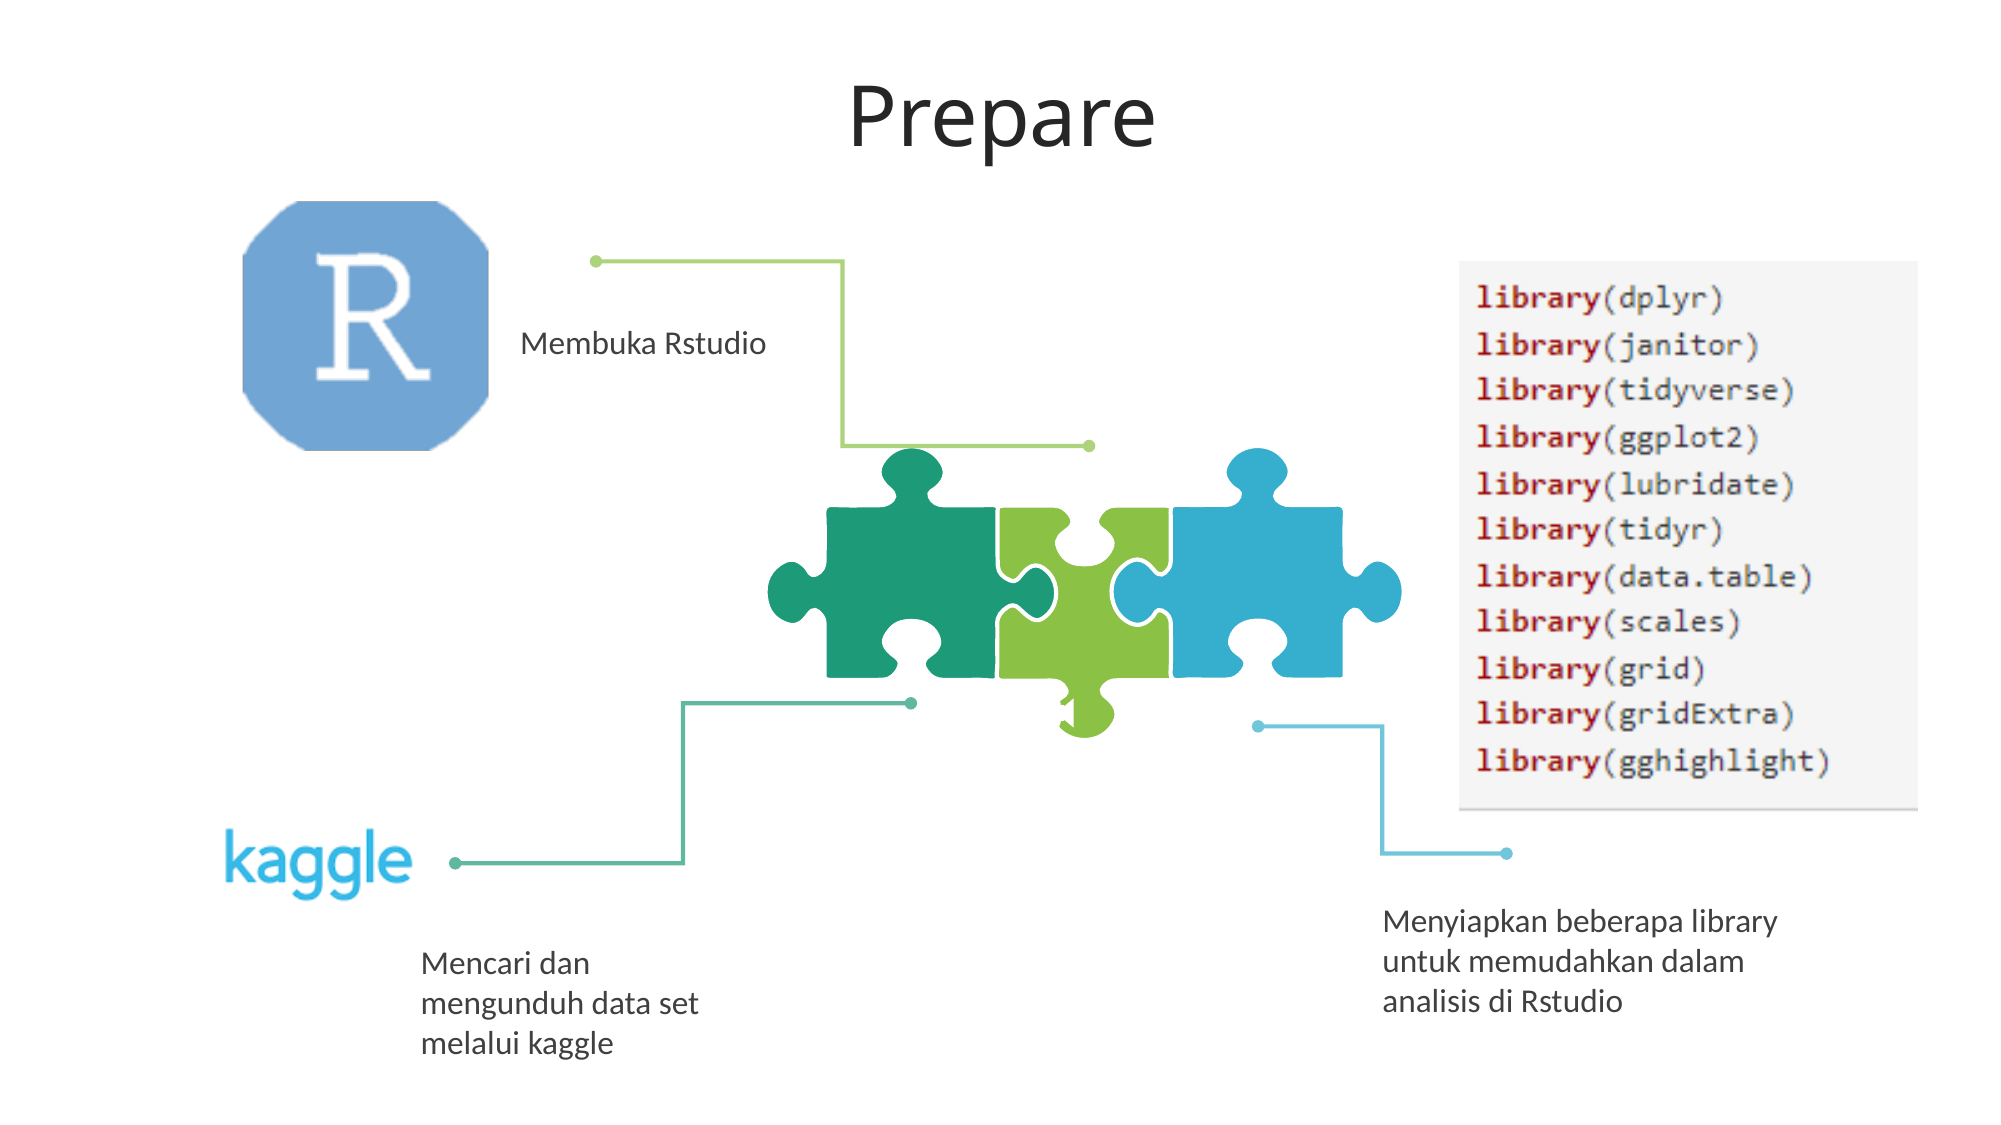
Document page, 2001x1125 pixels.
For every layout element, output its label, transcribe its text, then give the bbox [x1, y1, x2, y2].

list Prepare [53, 55, 1952, 175]
text_box Menyiapkan beberapa library untuk memudahkan dalam analisis di Rstudio [1382, 891, 1811, 1027]
text_box Mencari dan mengunduh data set melalui kaggle [420, 933, 756, 1069]
text_box [765, 449, 1056, 681]
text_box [455, 703, 911, 864]
picture [196, 789, 425, 925]
text_box [996, 505, 1171, 741]
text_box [1258, 726, 1507, 854]
picture [1459, 261, 1918, 814]
text_box [1111, 445, 1404, 681]
picture [226, 183, 512, 465]
text_box Membuka Rstudio [520, 313, 595, 369]
text_box [1015, 677, 1075, 730]
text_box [595, 261, 1090, 446]
